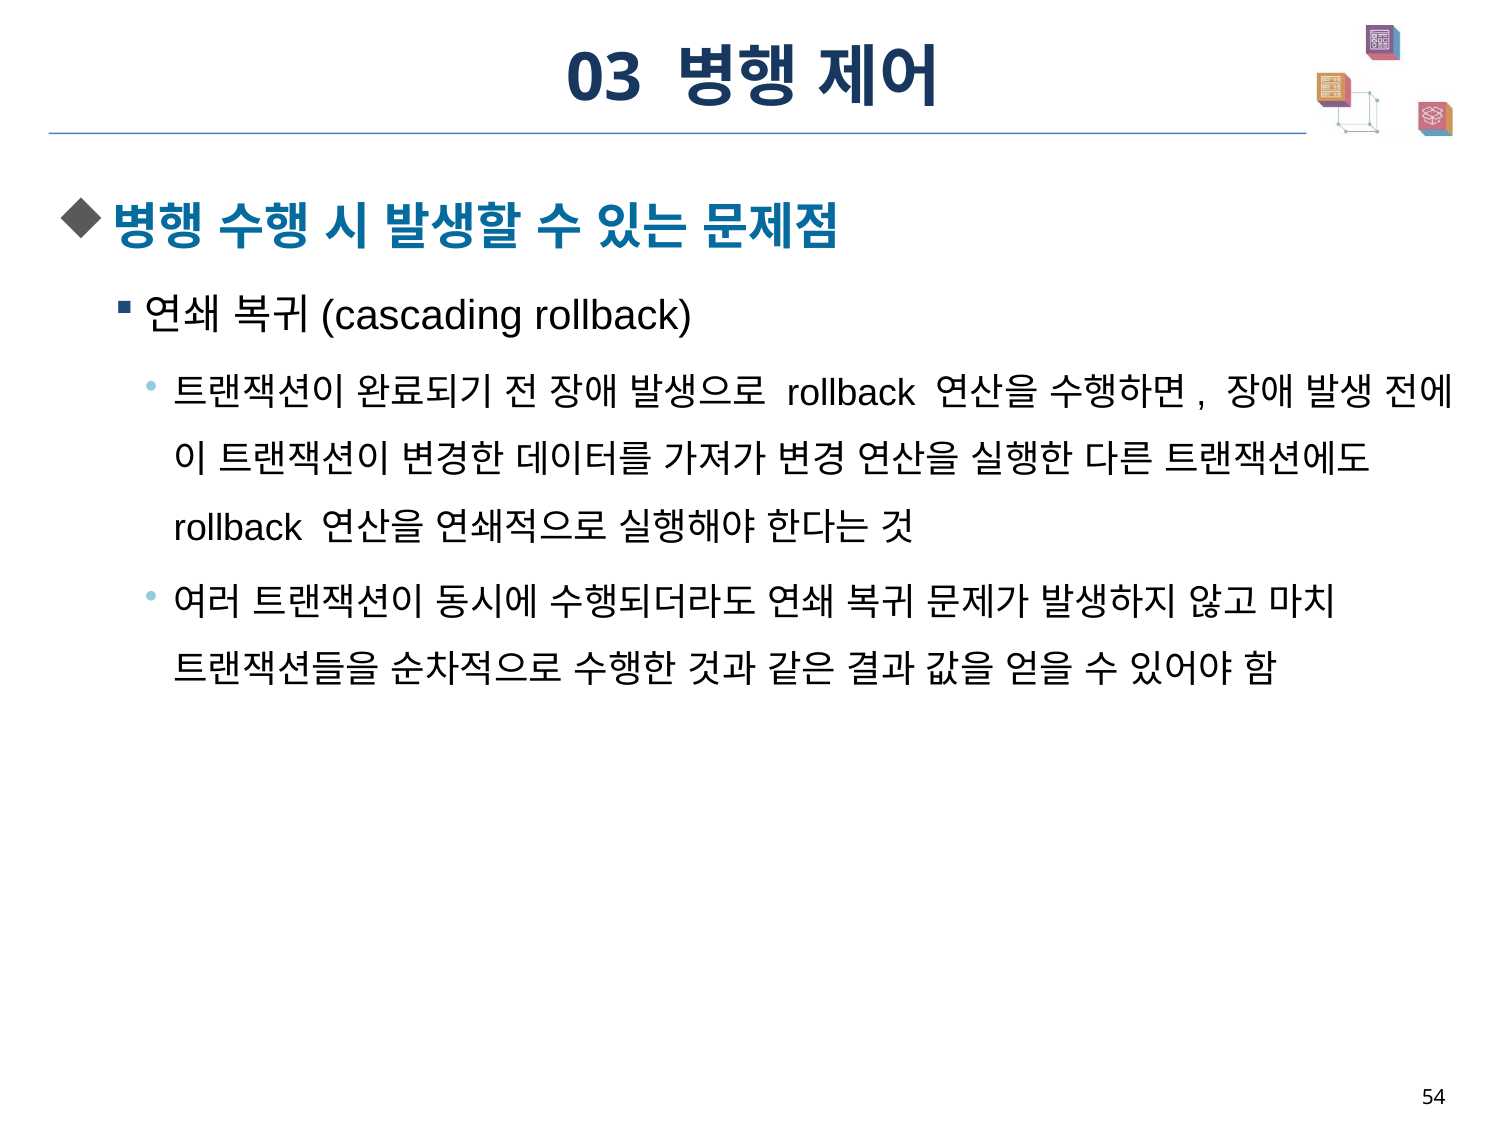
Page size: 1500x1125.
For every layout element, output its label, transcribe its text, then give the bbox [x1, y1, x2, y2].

title 03 병행 제어 [48, 25, 1459, 123]
list 병행 수행 시 발생할 수 있는 문제점 연쇄 복귀(cascading rollback) 트랜잭션이 완료되기 전 장애 발생으로 rollback 연산을 수행하면, 장애 발생 전에 이 트랜잭션이 변경한 데이터를 가져가 변경 연산을 실행한 다른 트랜잭션에도 rollback 연산을 연쇄적으로 실행해야 한다는 것 여러 트랜잭션이 동시에 수행되더라도 연쇄 복귀 문제가 발생하지 않고 마치 트랜잭션들을 순차적으로 수행한 것과 같은 결과 값을 얻을 수 있어야 함 [41, 187, 1481, 1097]
picture [1316, 123, 1453, 138]
